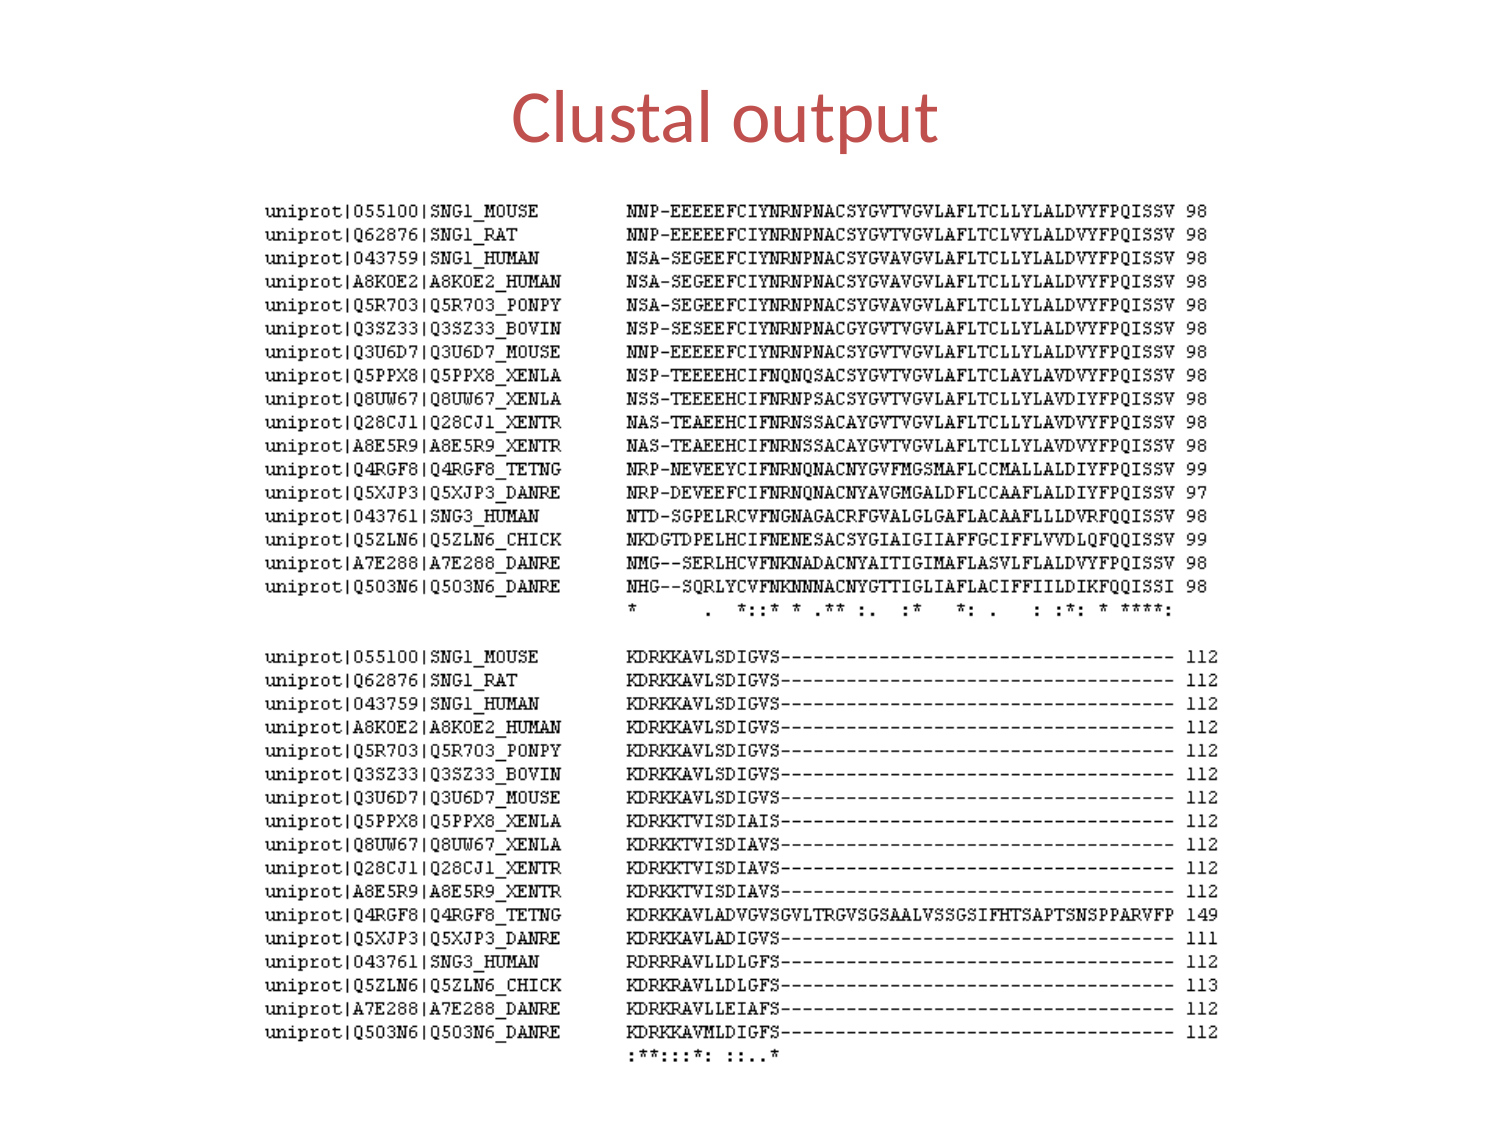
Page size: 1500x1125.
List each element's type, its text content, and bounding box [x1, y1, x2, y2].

picture [253, 194, 1225, 1066]
title Clustal output [59, 59, 1409, 166]
